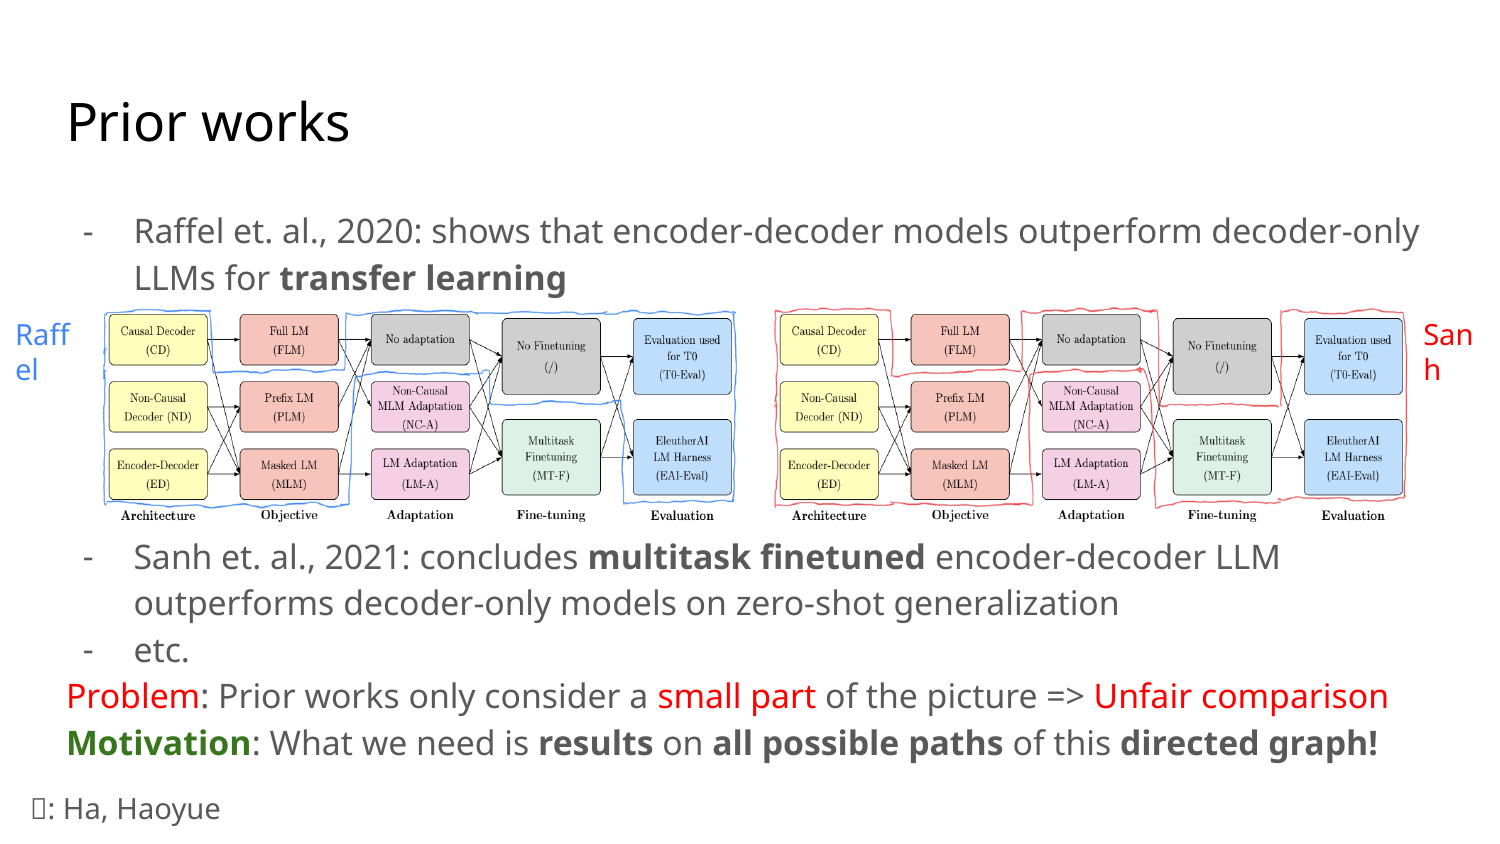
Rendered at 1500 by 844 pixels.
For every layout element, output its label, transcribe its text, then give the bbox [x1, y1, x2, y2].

list 🏺: Ha, Haoyue [15, 770, 533, 844]
text_box Sanh [1408, 301, 1500, 402]
list Raffel et. al., 2020: shows that encoder-decoder models outperform decoder-only LLMs for transfer learning Sanh et. al., 2021: concludes multitask finetuned encoder-decoder LLM outperforms decoder-only models on zero-shot generalization etc. Problem: Prior works only consider a small part of the picture => Unfair comparison Motivation: What we need is results on all possible paths of this directed graph! [51, 189, 1449, 788]
picture [100, 307, 738, 532]
text_box Raffel [0, 301, 102, 402]
title Prior works [51, 72, 1449, 167]
picture [772, 307, 1409, 532]
